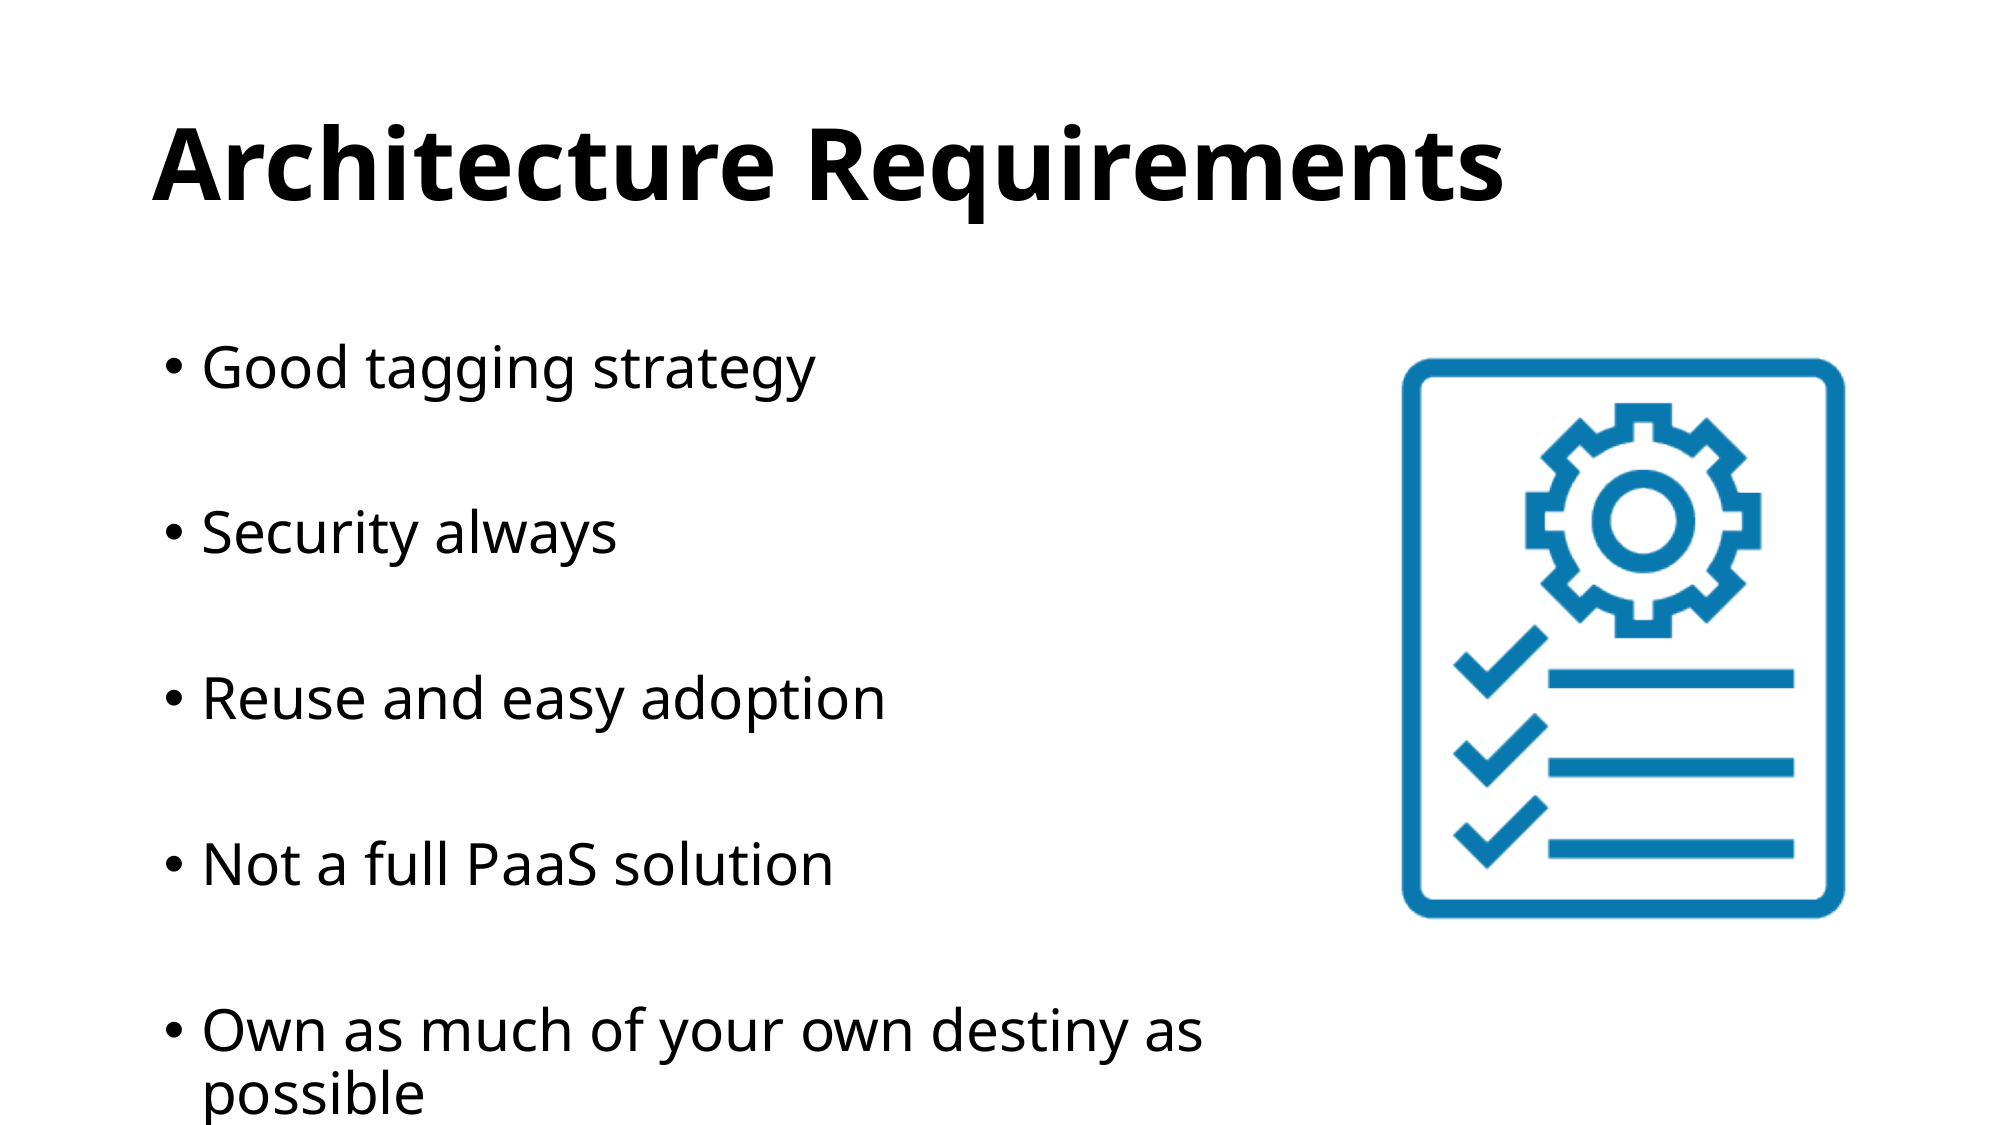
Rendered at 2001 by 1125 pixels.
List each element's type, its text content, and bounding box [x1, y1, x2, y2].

title Architecture Requirements [137, 59, 1863, 278]
picture [1383, 347, 1863, 931]
list Good tagging strategy Security always Reuse and easy adoption Not a full PaaS solution Own as much of your own destiny as possible [73, 249, 1362, 1028]
